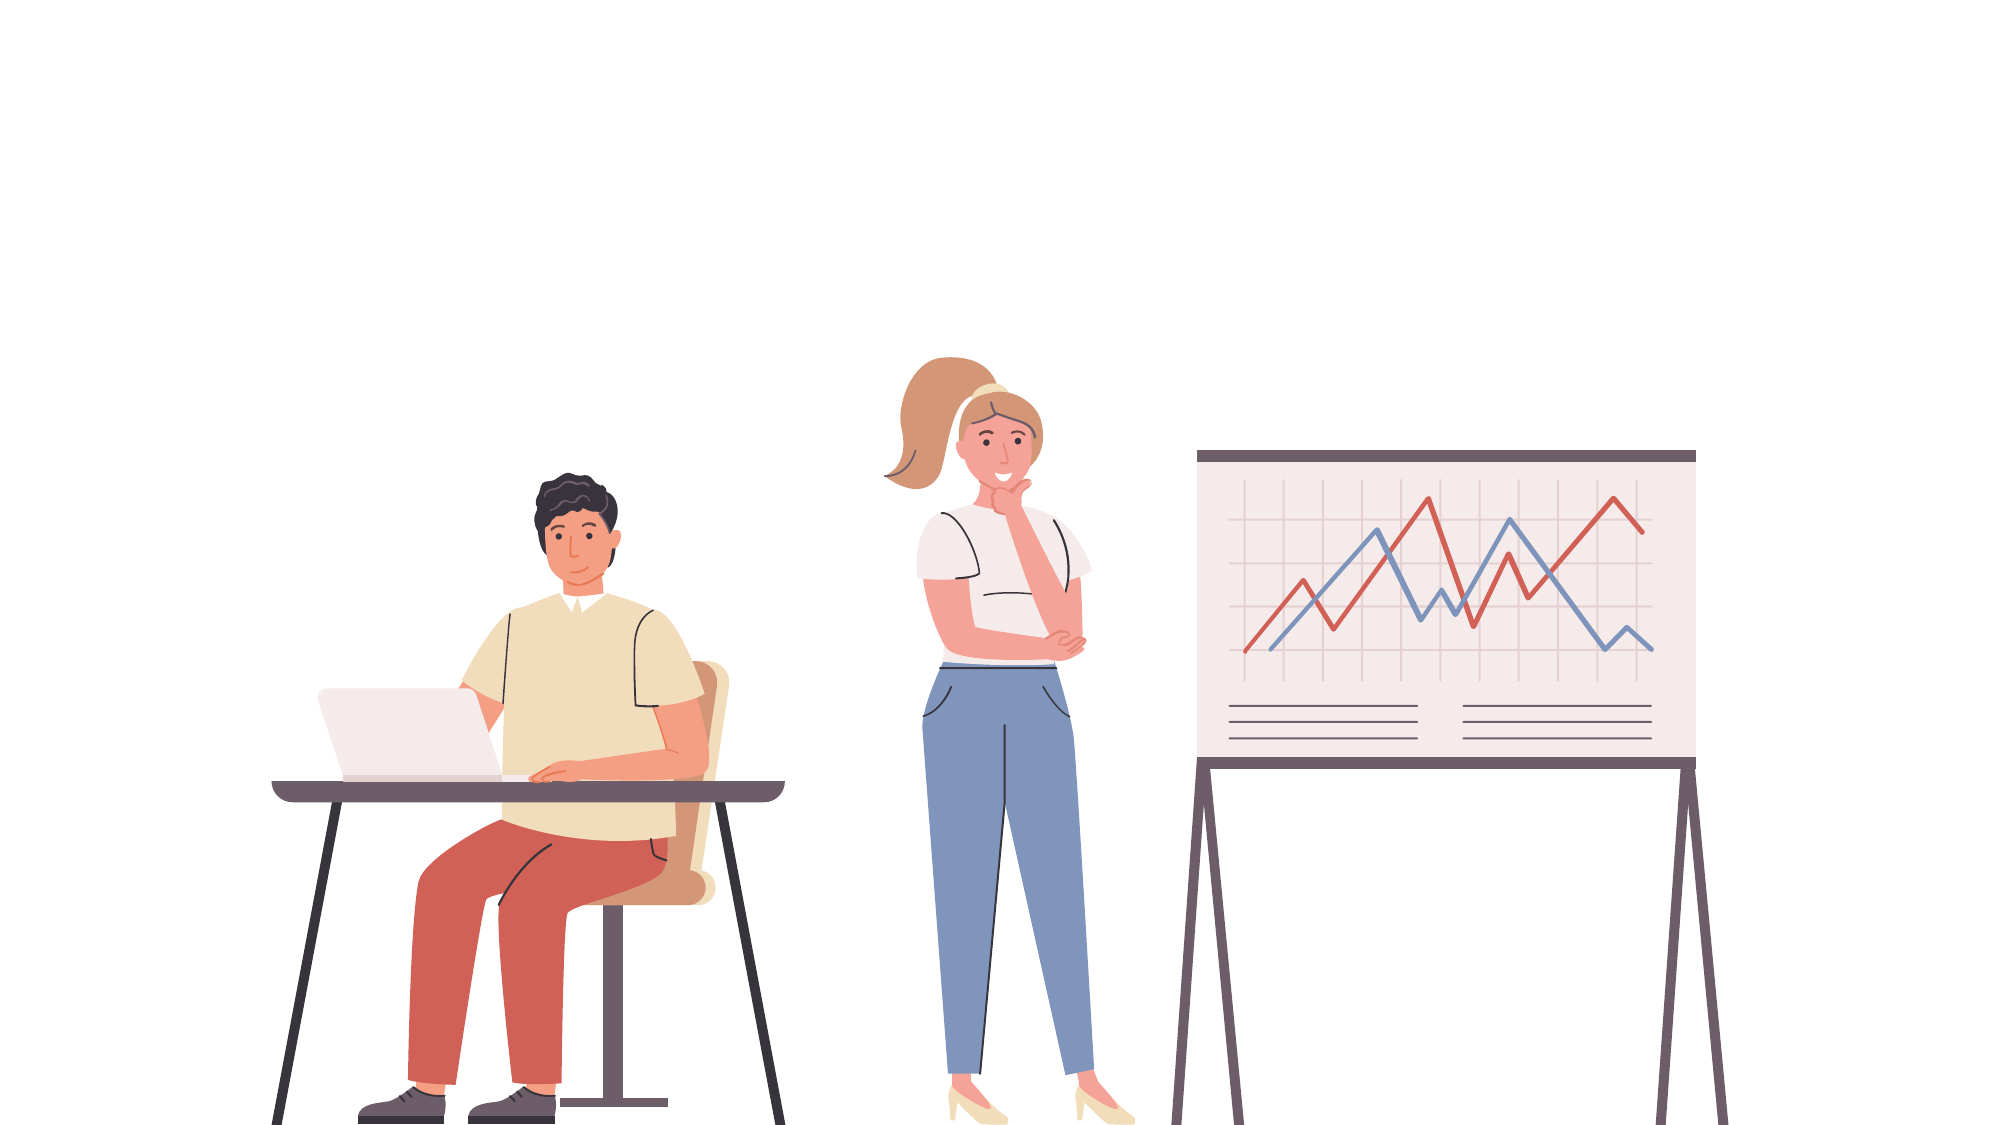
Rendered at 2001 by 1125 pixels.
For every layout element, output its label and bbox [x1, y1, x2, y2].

text_box [271, 357, 1729, 1125]
